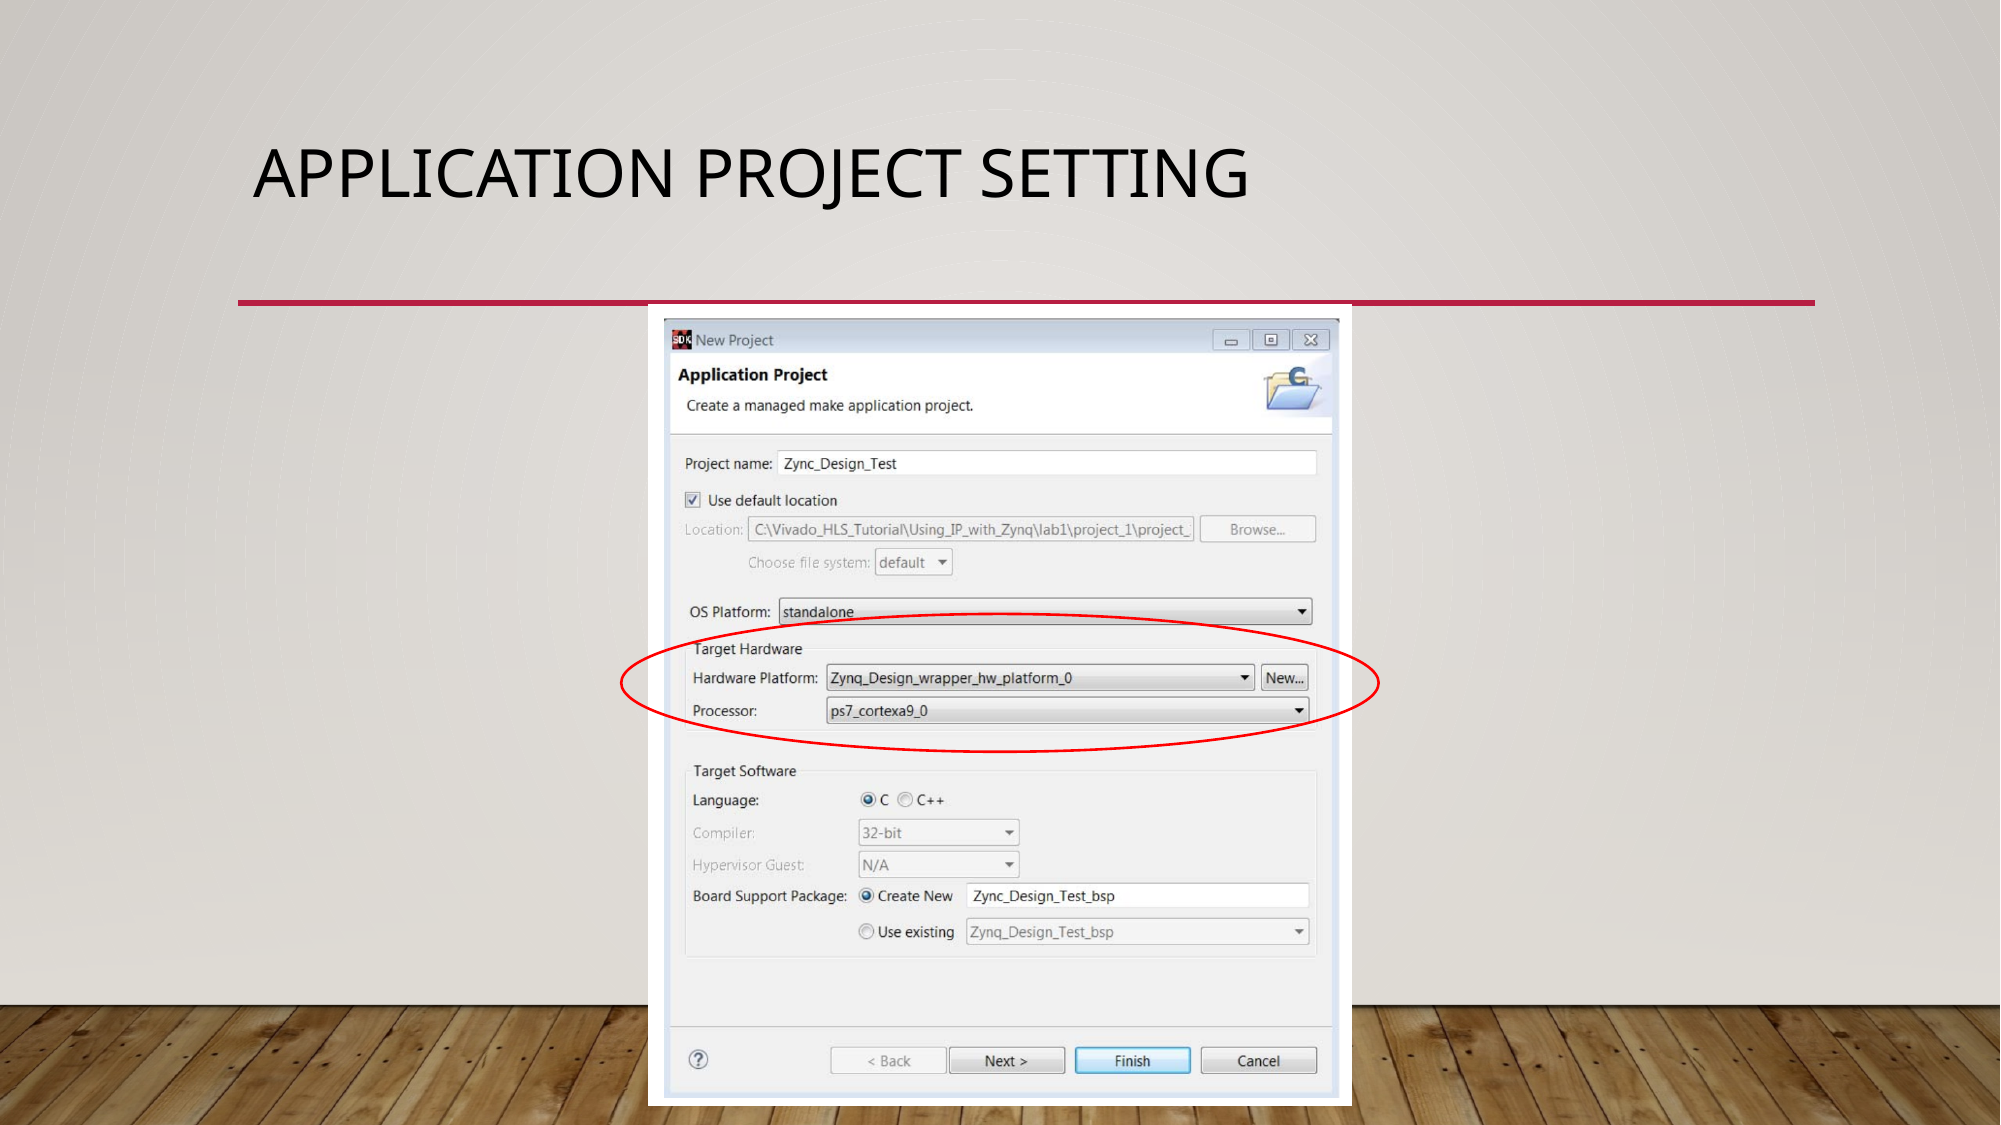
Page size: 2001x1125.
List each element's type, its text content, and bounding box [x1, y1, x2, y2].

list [647, 303, 1353, 1107]
picture [0, 1005, 2000, 1125]
title Application Project setting [238, 131, 1814, 305]
text_box [1353, 656, 1380, 710]
text_box [619, 656, 647, 710]
